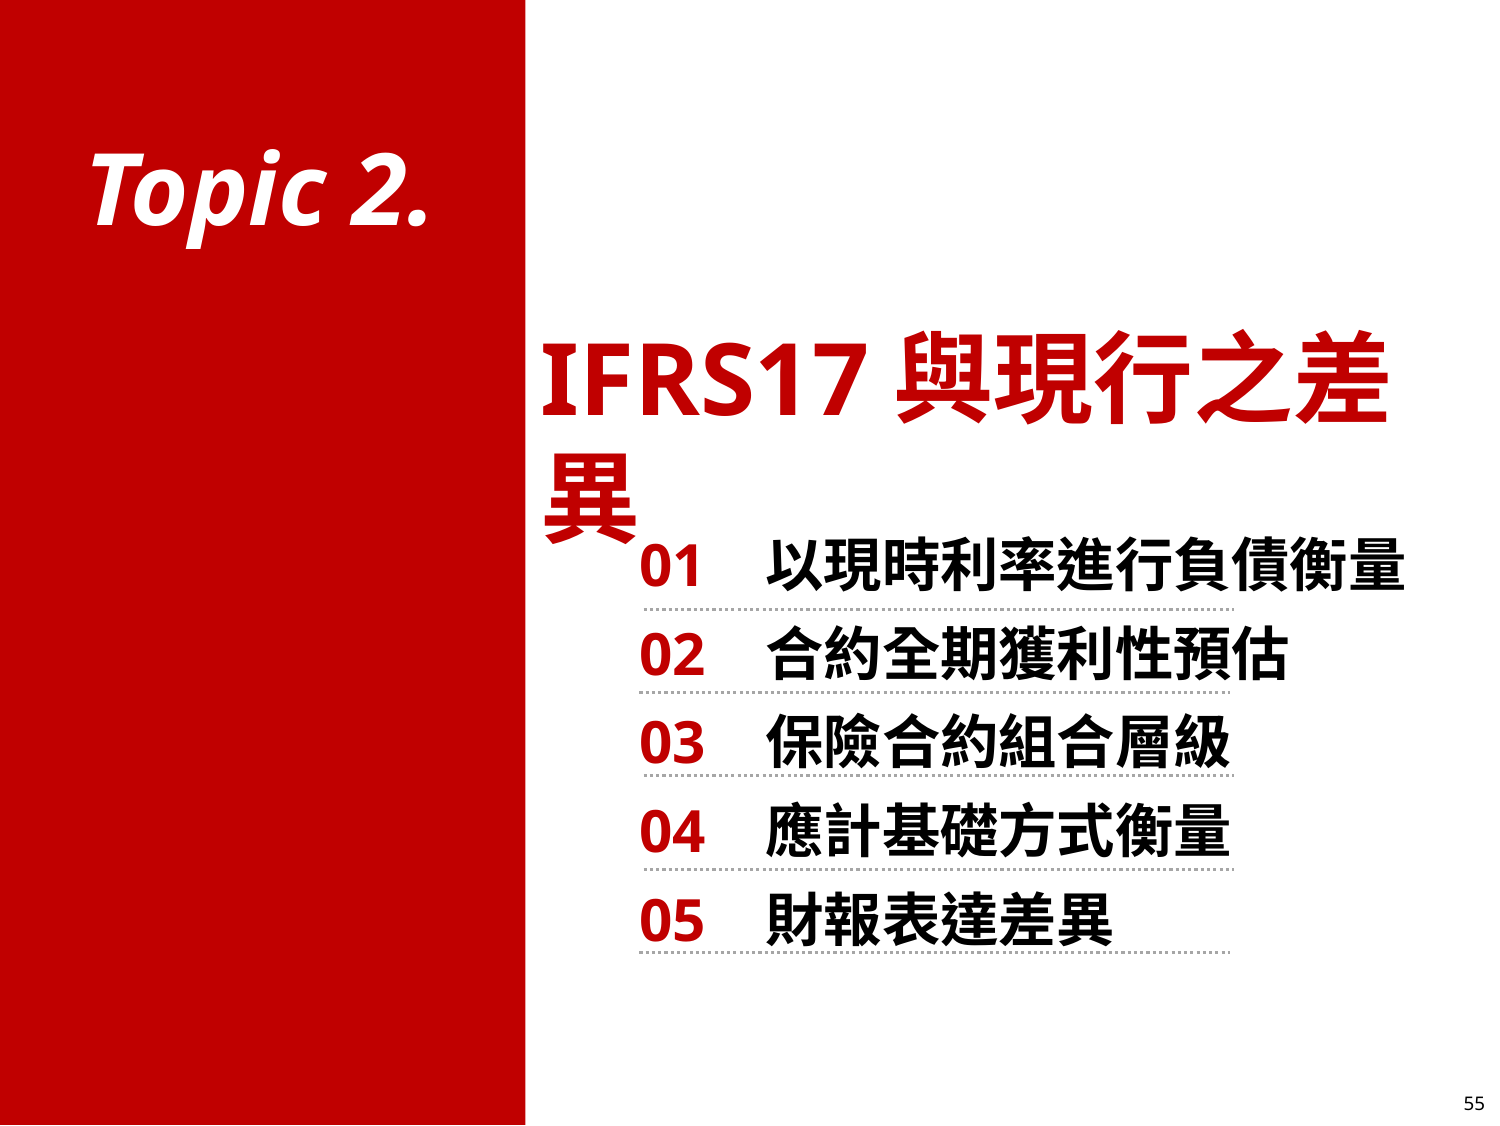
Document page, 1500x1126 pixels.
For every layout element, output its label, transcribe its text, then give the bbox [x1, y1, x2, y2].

text_box [0, 0, 526, 1125]
table_header [647, 778, 1231, 782]
text_box IFRS17與現行之差異 [525, 308, 1495, 563]
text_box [639, 520, 1424, 1078]
picture [0, 0, 1500, 1126]
text_box Topic 2. [17, 125, 503, 246]
